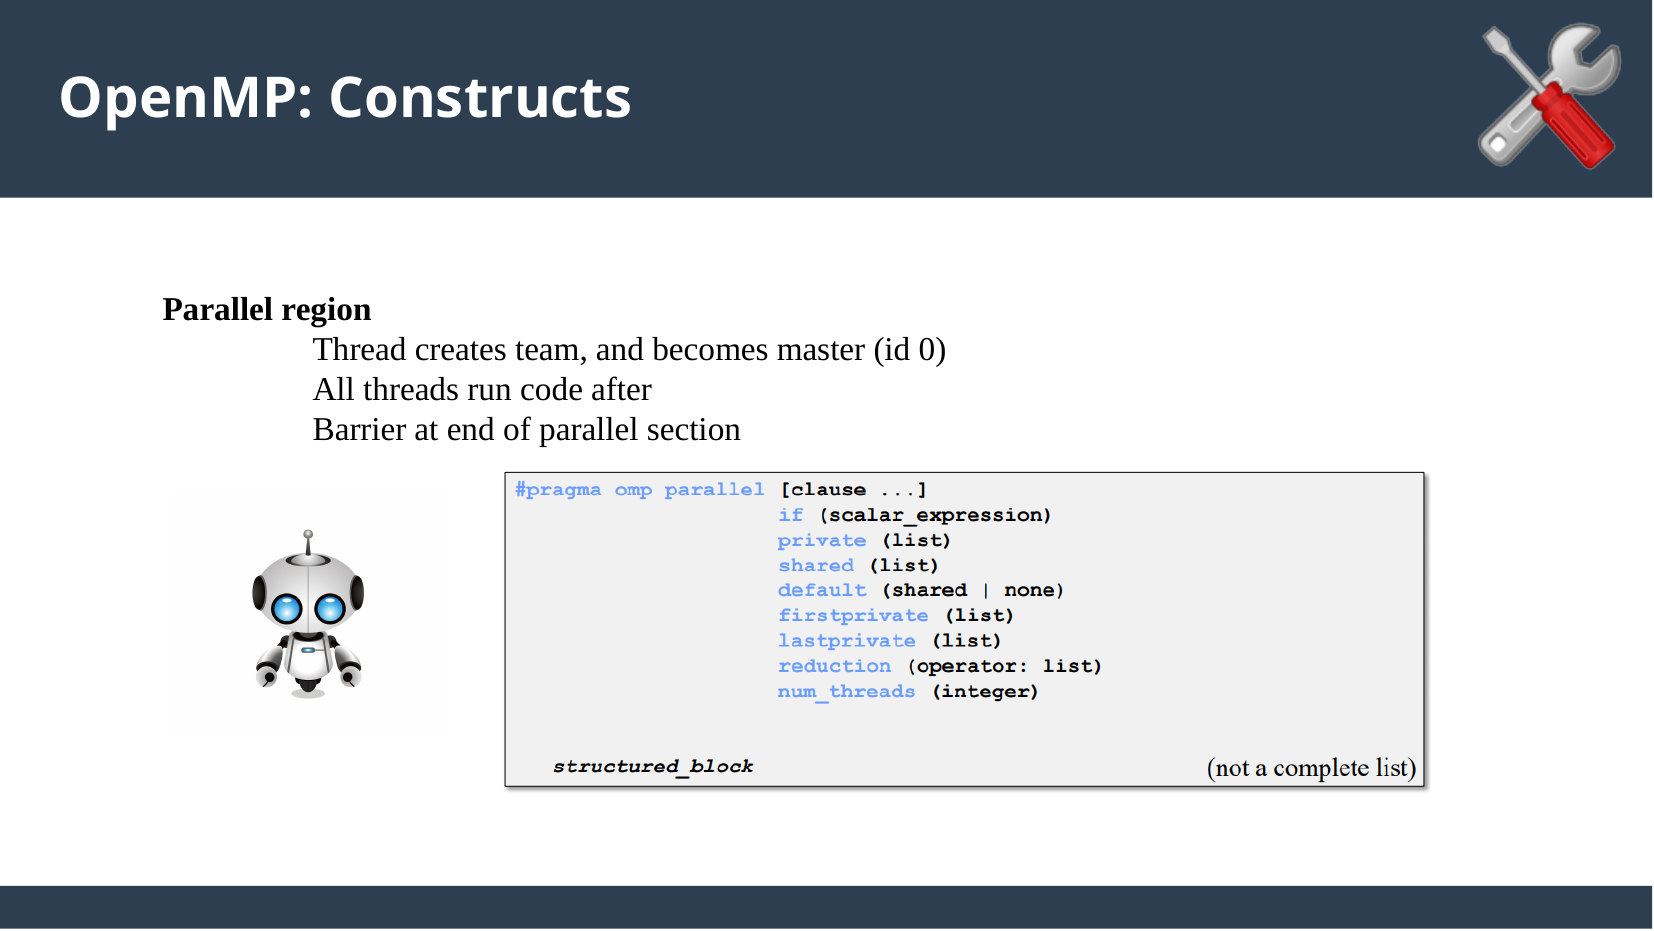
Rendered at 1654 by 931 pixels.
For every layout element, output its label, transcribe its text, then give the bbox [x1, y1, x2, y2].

title OpenMP: Constructs [59, 37, 1464, 154]
picture [173, 490, 443, 738]
text_box Parallel region Thread creates team, and becomes master (id 0) All threads run code after Barrier at end of parallel section [147, 280, 1157, 462]
picture [1469, 17, 1627, 175]
picture [495, 463, 1431, 799]
